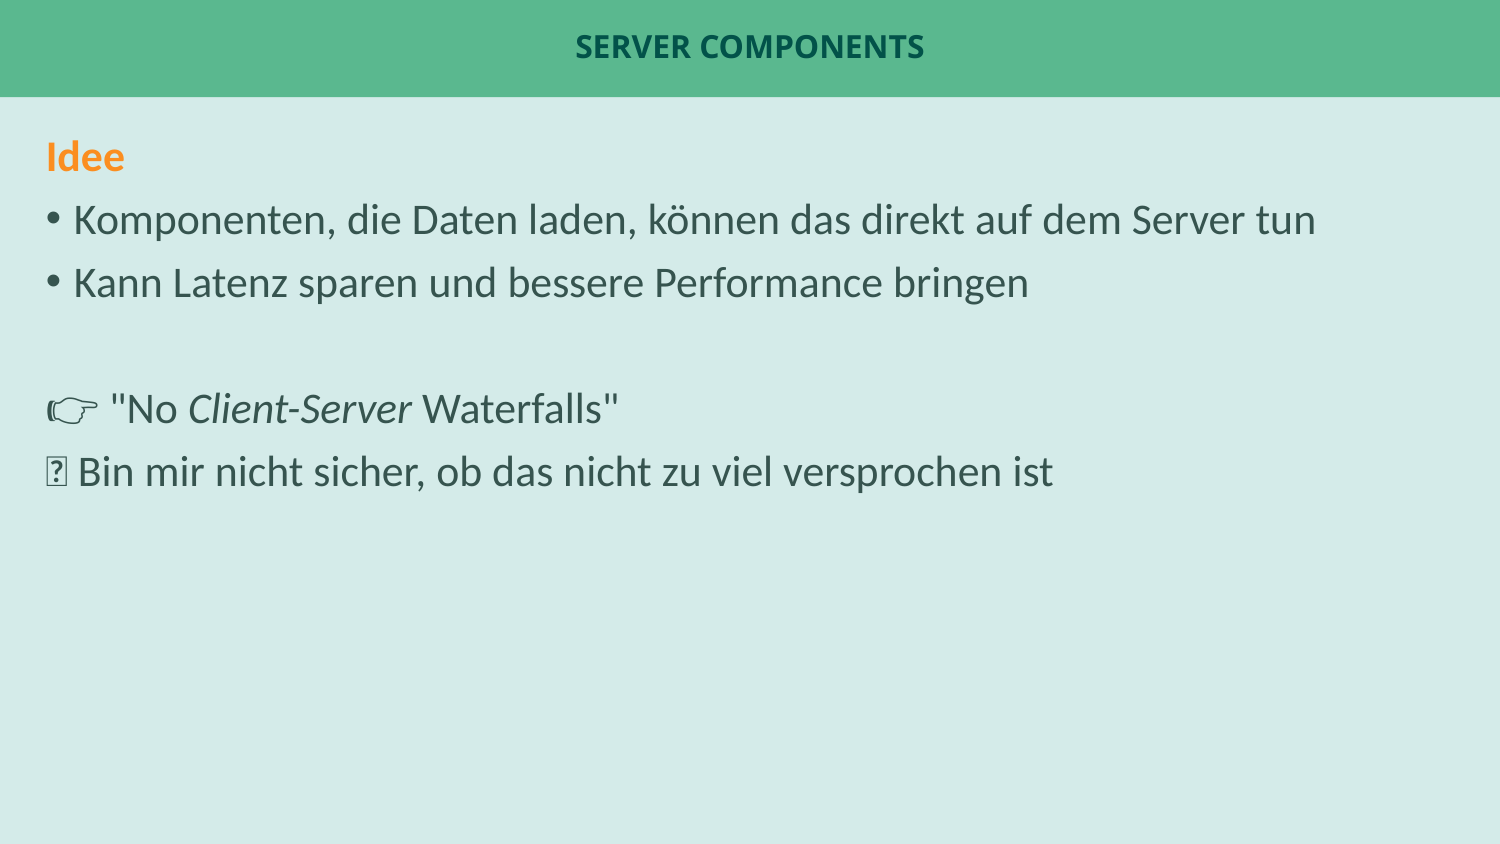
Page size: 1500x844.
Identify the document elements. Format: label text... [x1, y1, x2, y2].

list Idee Komponenten, die Daten laden, können das direkt auf dem Server tun Kann Latenz sparen und bessere Performance bringen 👉 "No Client-Server Waterfalls" 🤔 Bin mir nicht sicher, ob das nicht zu viel versprochen ist [30, 126, 1470, 782]
title Server Components [0, 0, 1500, 98]
